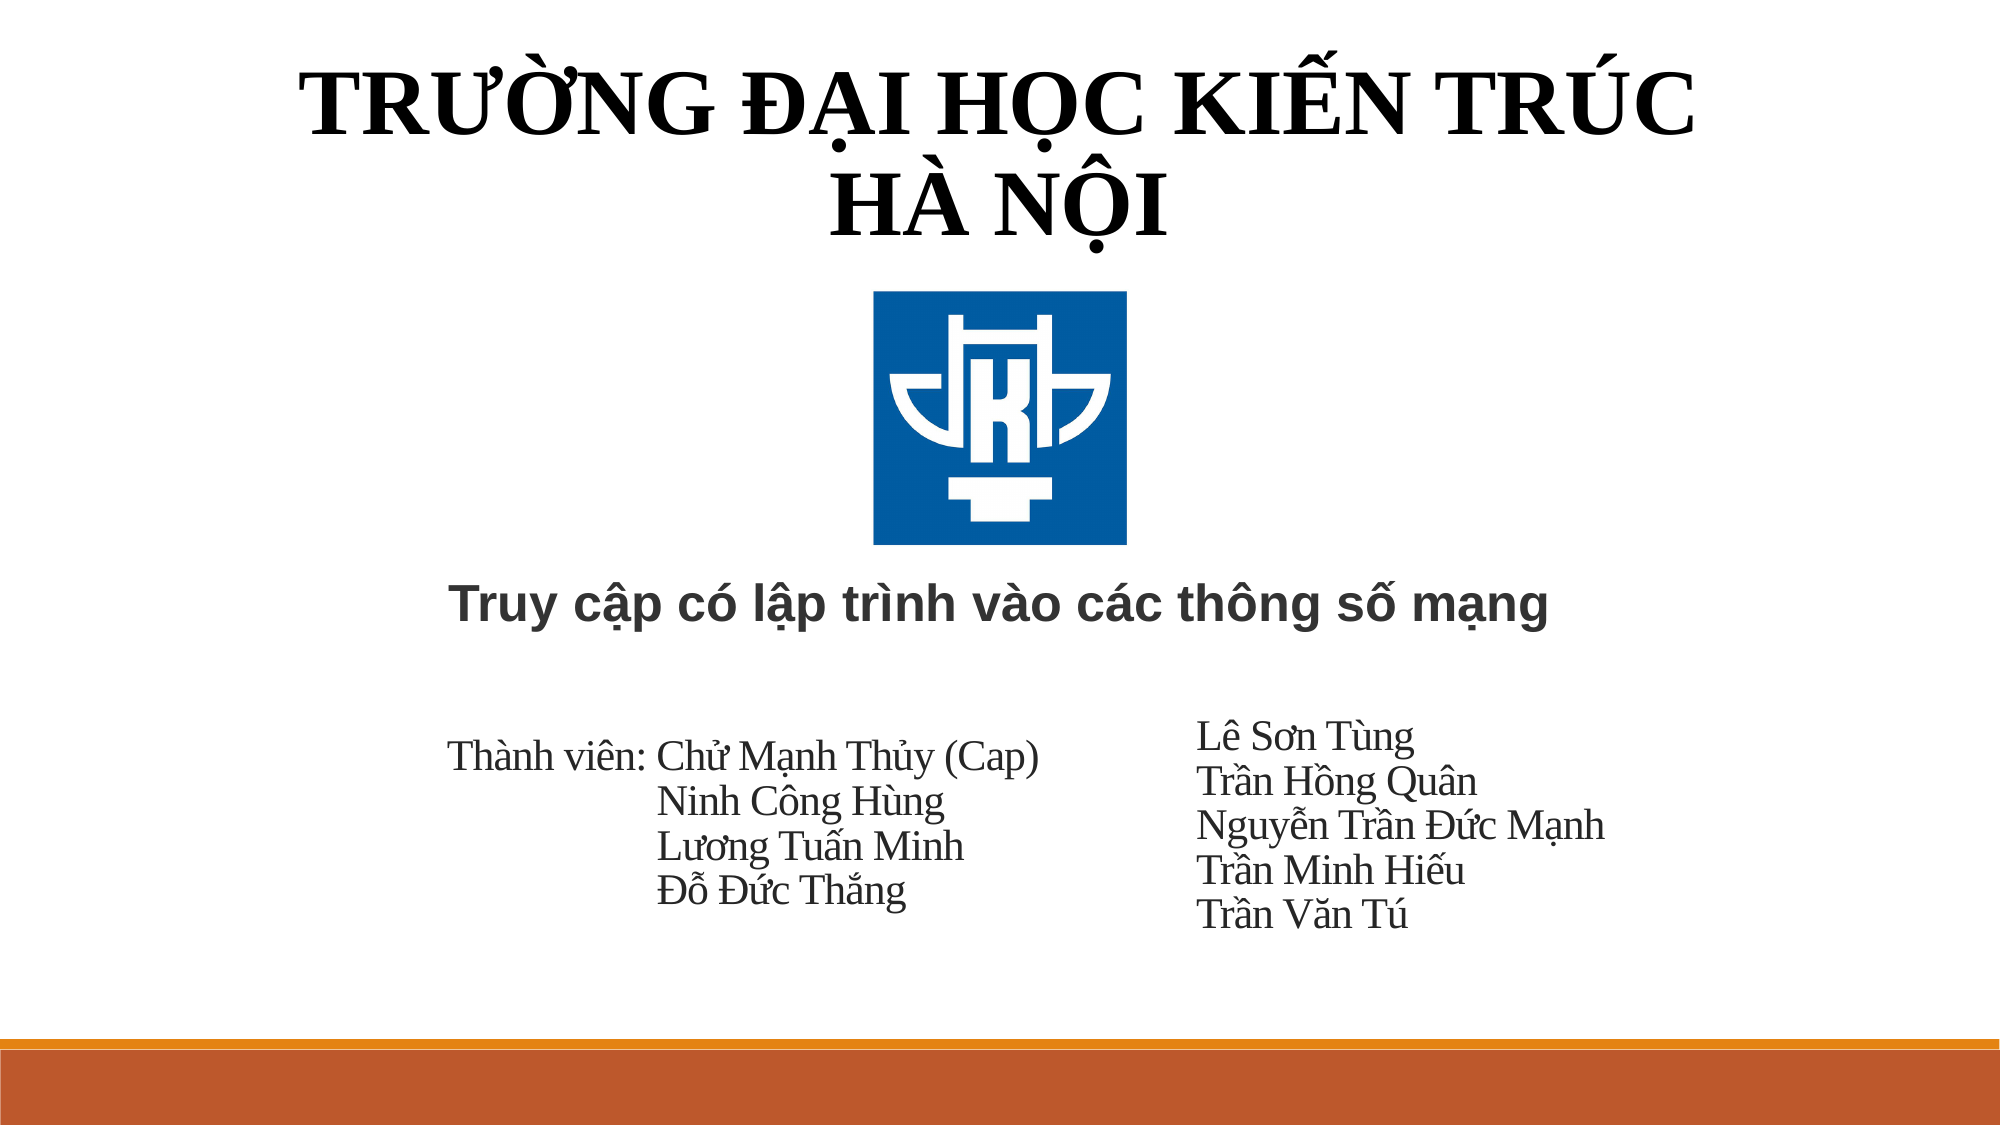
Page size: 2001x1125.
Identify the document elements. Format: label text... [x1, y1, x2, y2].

text_box Truy cập có lập trình vào các thông số mạng [344, 562, 1656, 640]
text_box TRƯỜNG ĐẠI HỌC KIẾN TRÚC HÀ NỘI [247, 36, 1753, 274]
text_box Thành viên: Chử Mạnh Thủy (Cap) Ninh Công Hùng Lương Tuấn Minh Đỗ Đức Thắng [431, 702, 1065, 966]
text_box Lê Sơn Tùng Trần Hồng Quân Nguyễn Trần Đức Mạnh Trần Minh Hiếu Trần Văn Tú [1180, 703, 1629, 946]
picture [870, 288, 1130, 547]
